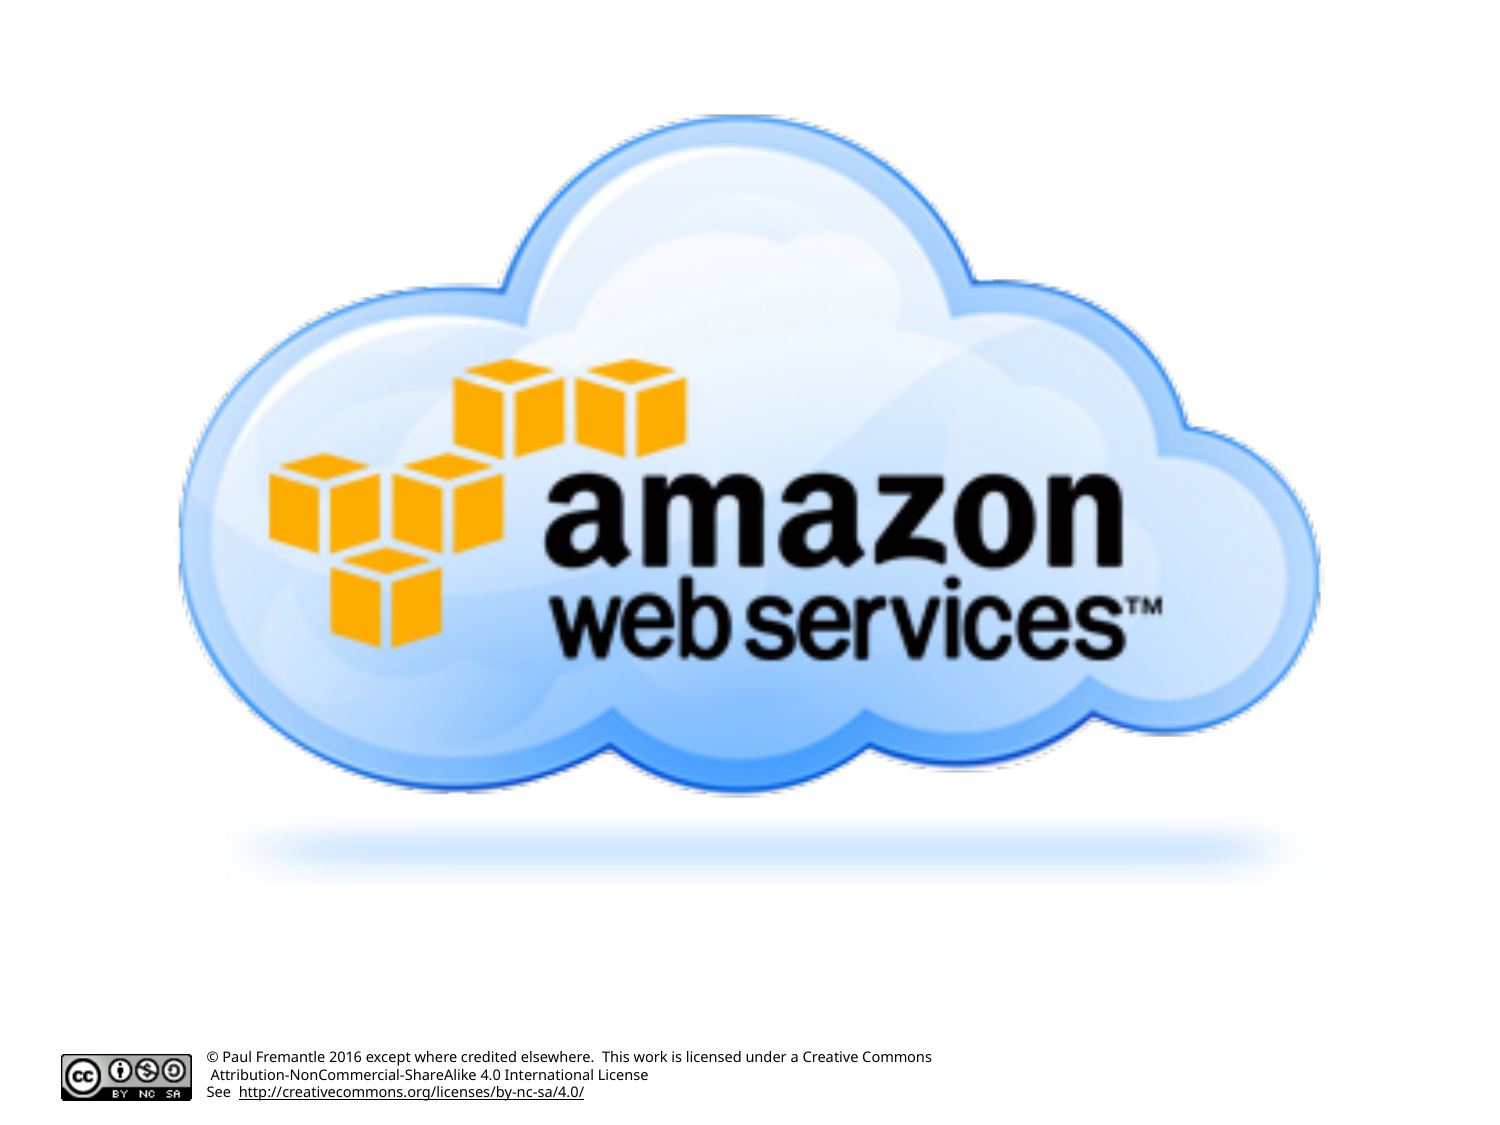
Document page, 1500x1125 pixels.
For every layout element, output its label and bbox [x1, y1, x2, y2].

picture [61, 1054, 192, 1101]
picture [163, 113, 1346, 884]
